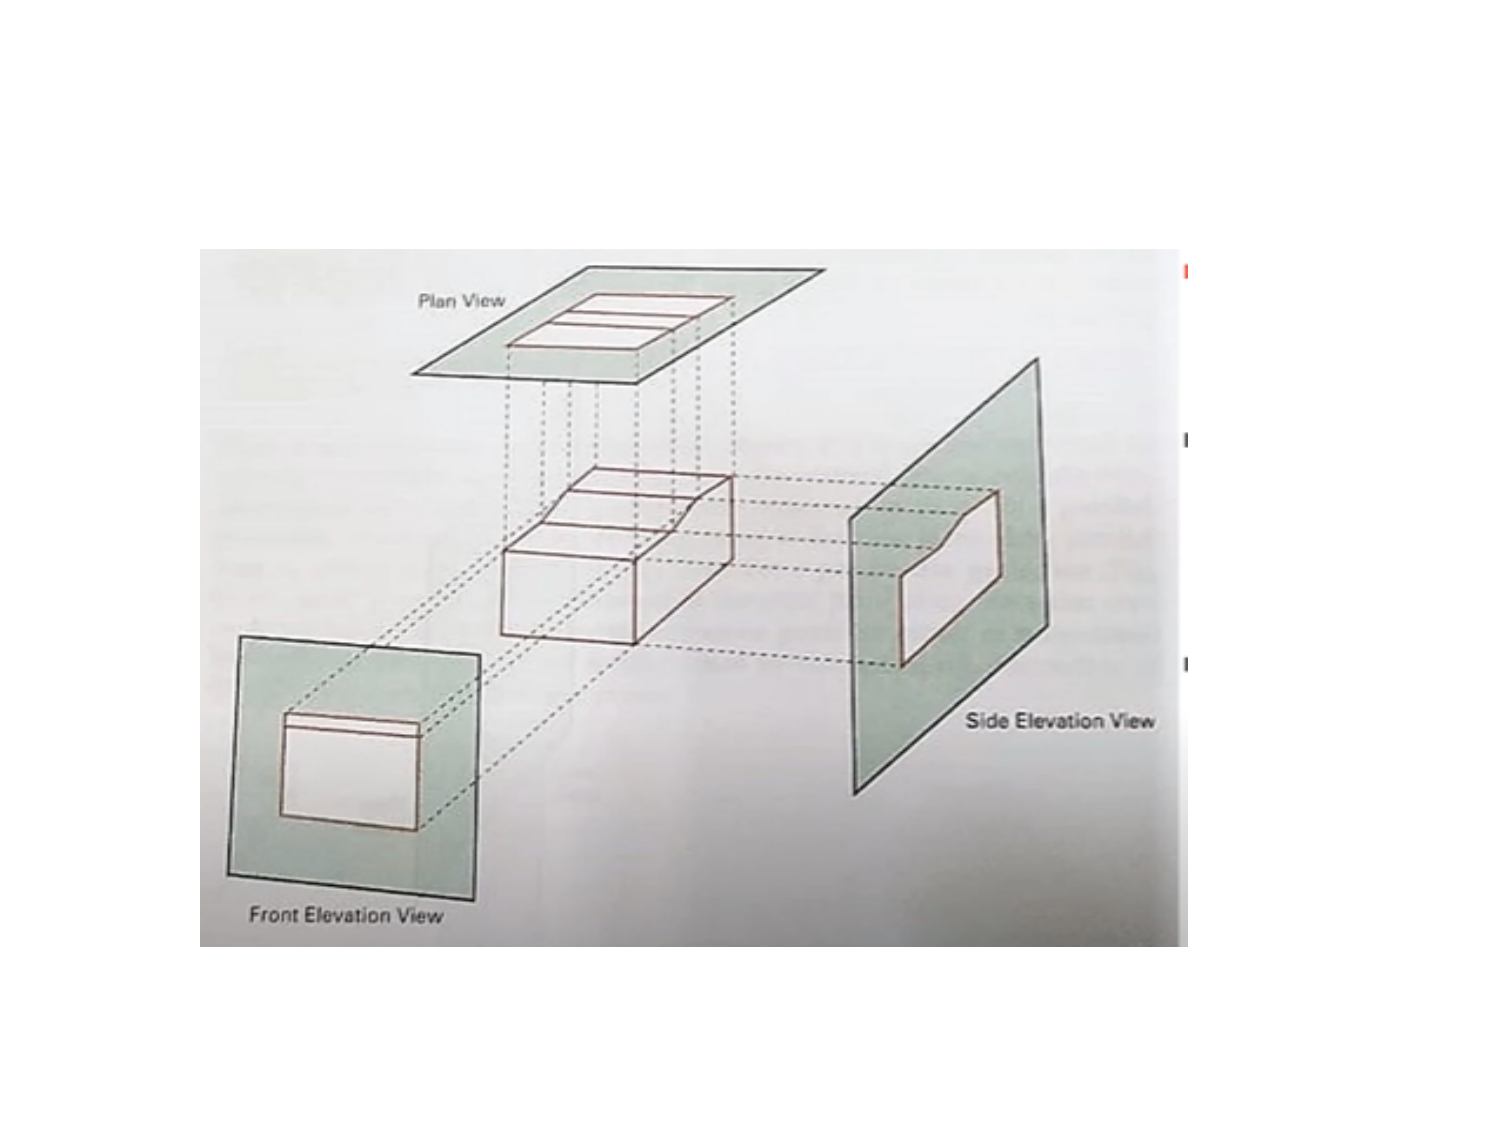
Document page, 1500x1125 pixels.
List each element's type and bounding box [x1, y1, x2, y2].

list [199, 249, 1188, 947]
